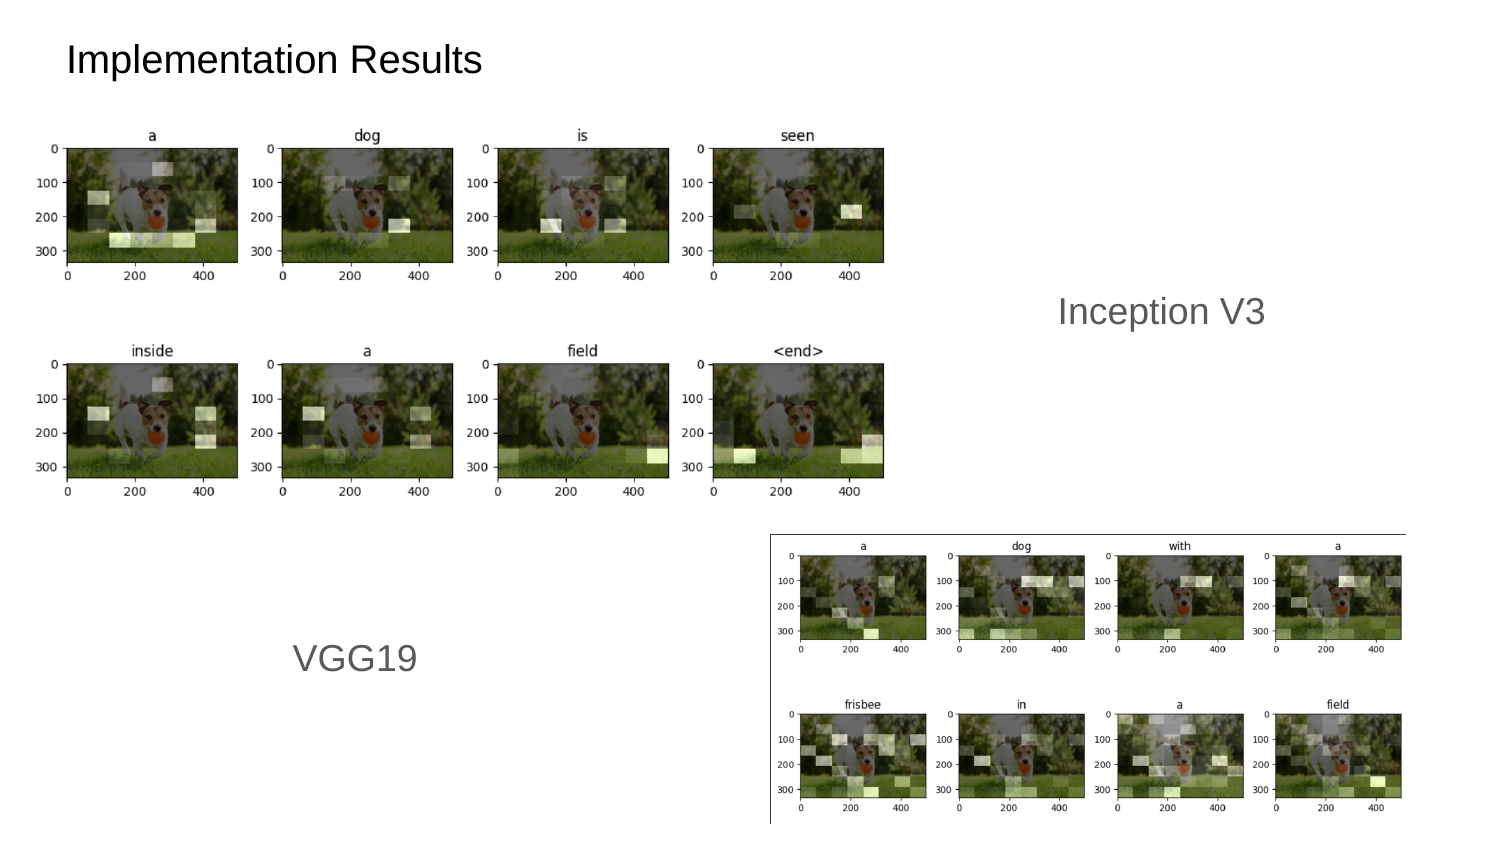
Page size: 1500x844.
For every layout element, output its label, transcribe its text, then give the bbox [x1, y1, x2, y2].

picture [770, 534, 1406, 824]
title Implementation Results [51, 18, 1449, 97]
picture [32, 124, 885, 504]
text_box VGG19 [277, 619, 548, 707]
text_box Inception V3 [1042, 272, 1361, 360]
